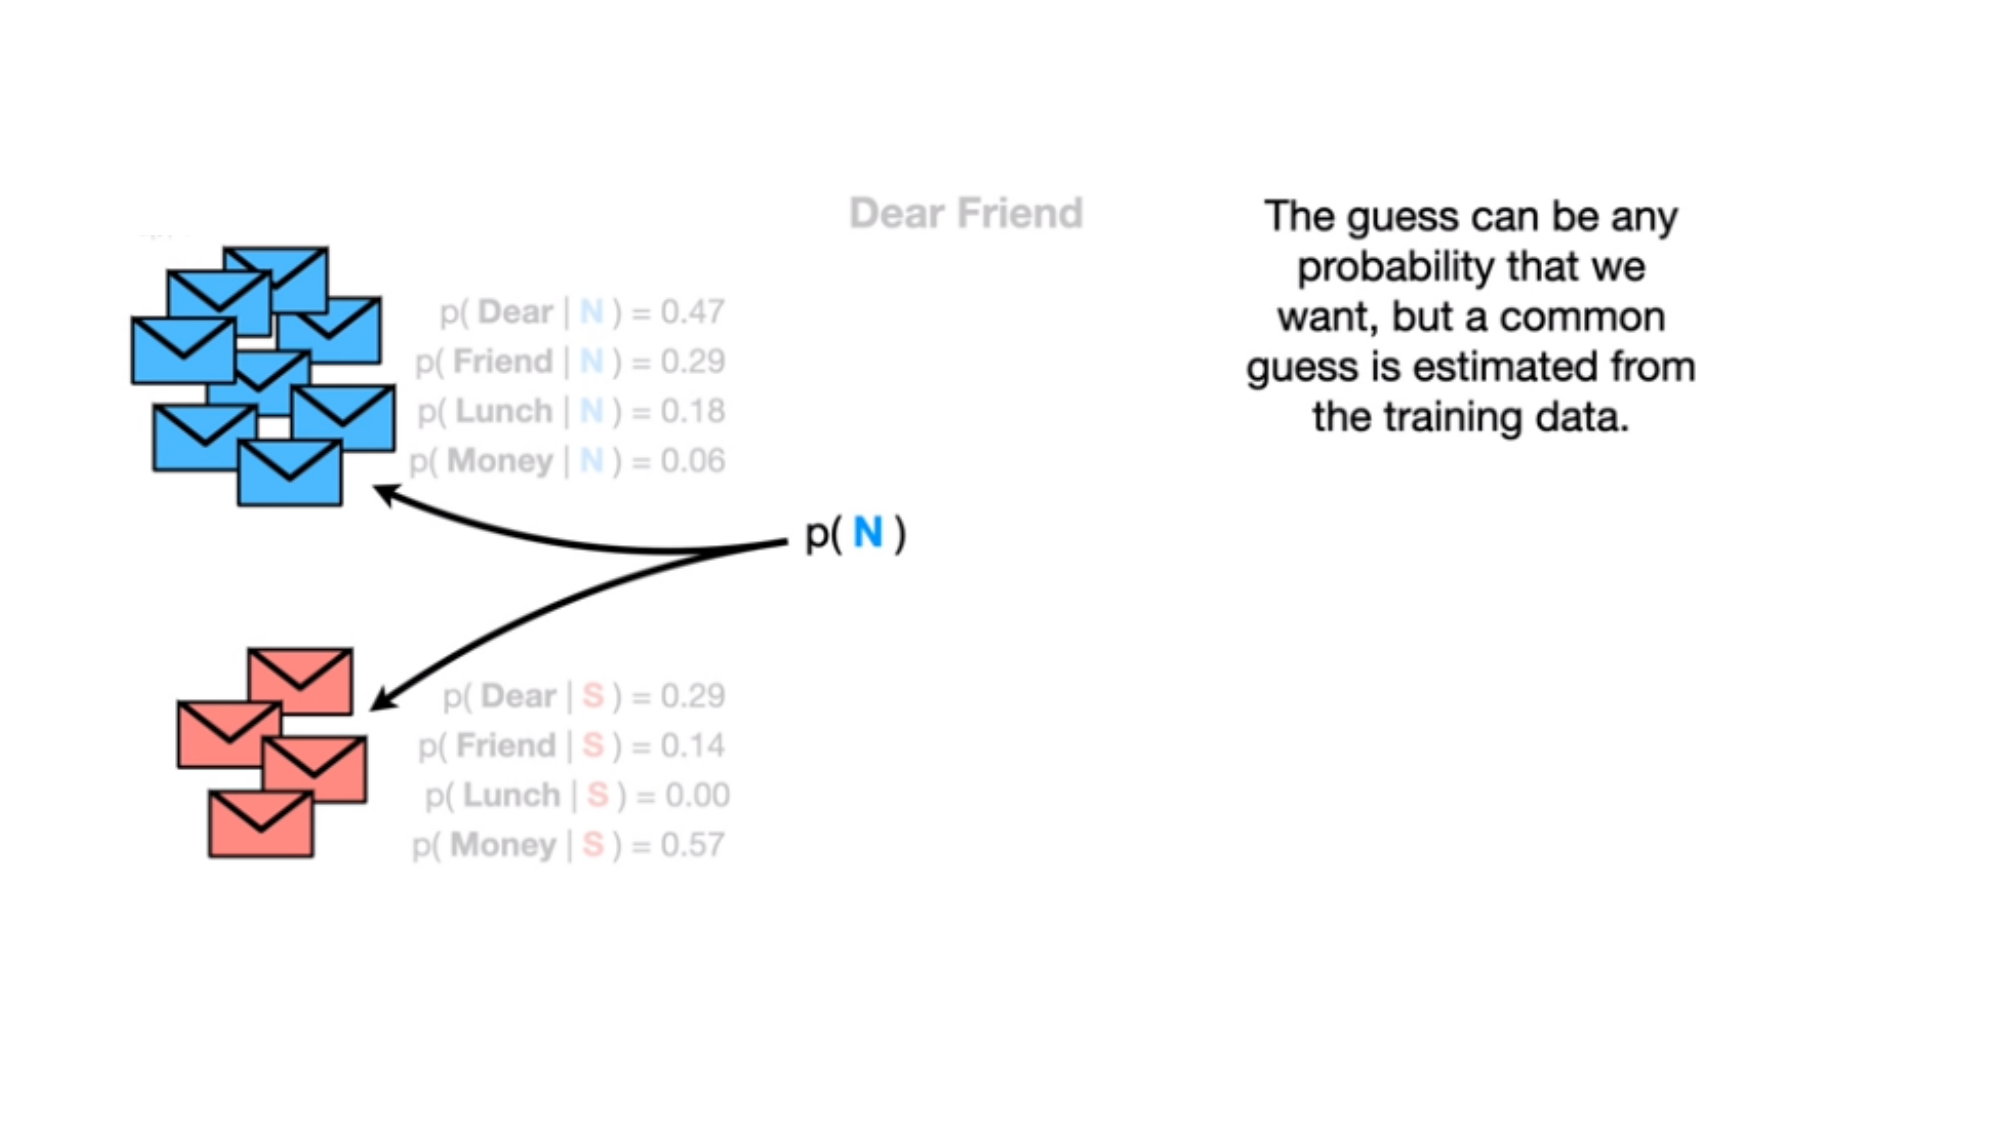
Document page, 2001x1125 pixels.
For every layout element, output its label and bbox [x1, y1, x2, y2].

picture [70, 53, 1782, 924]
